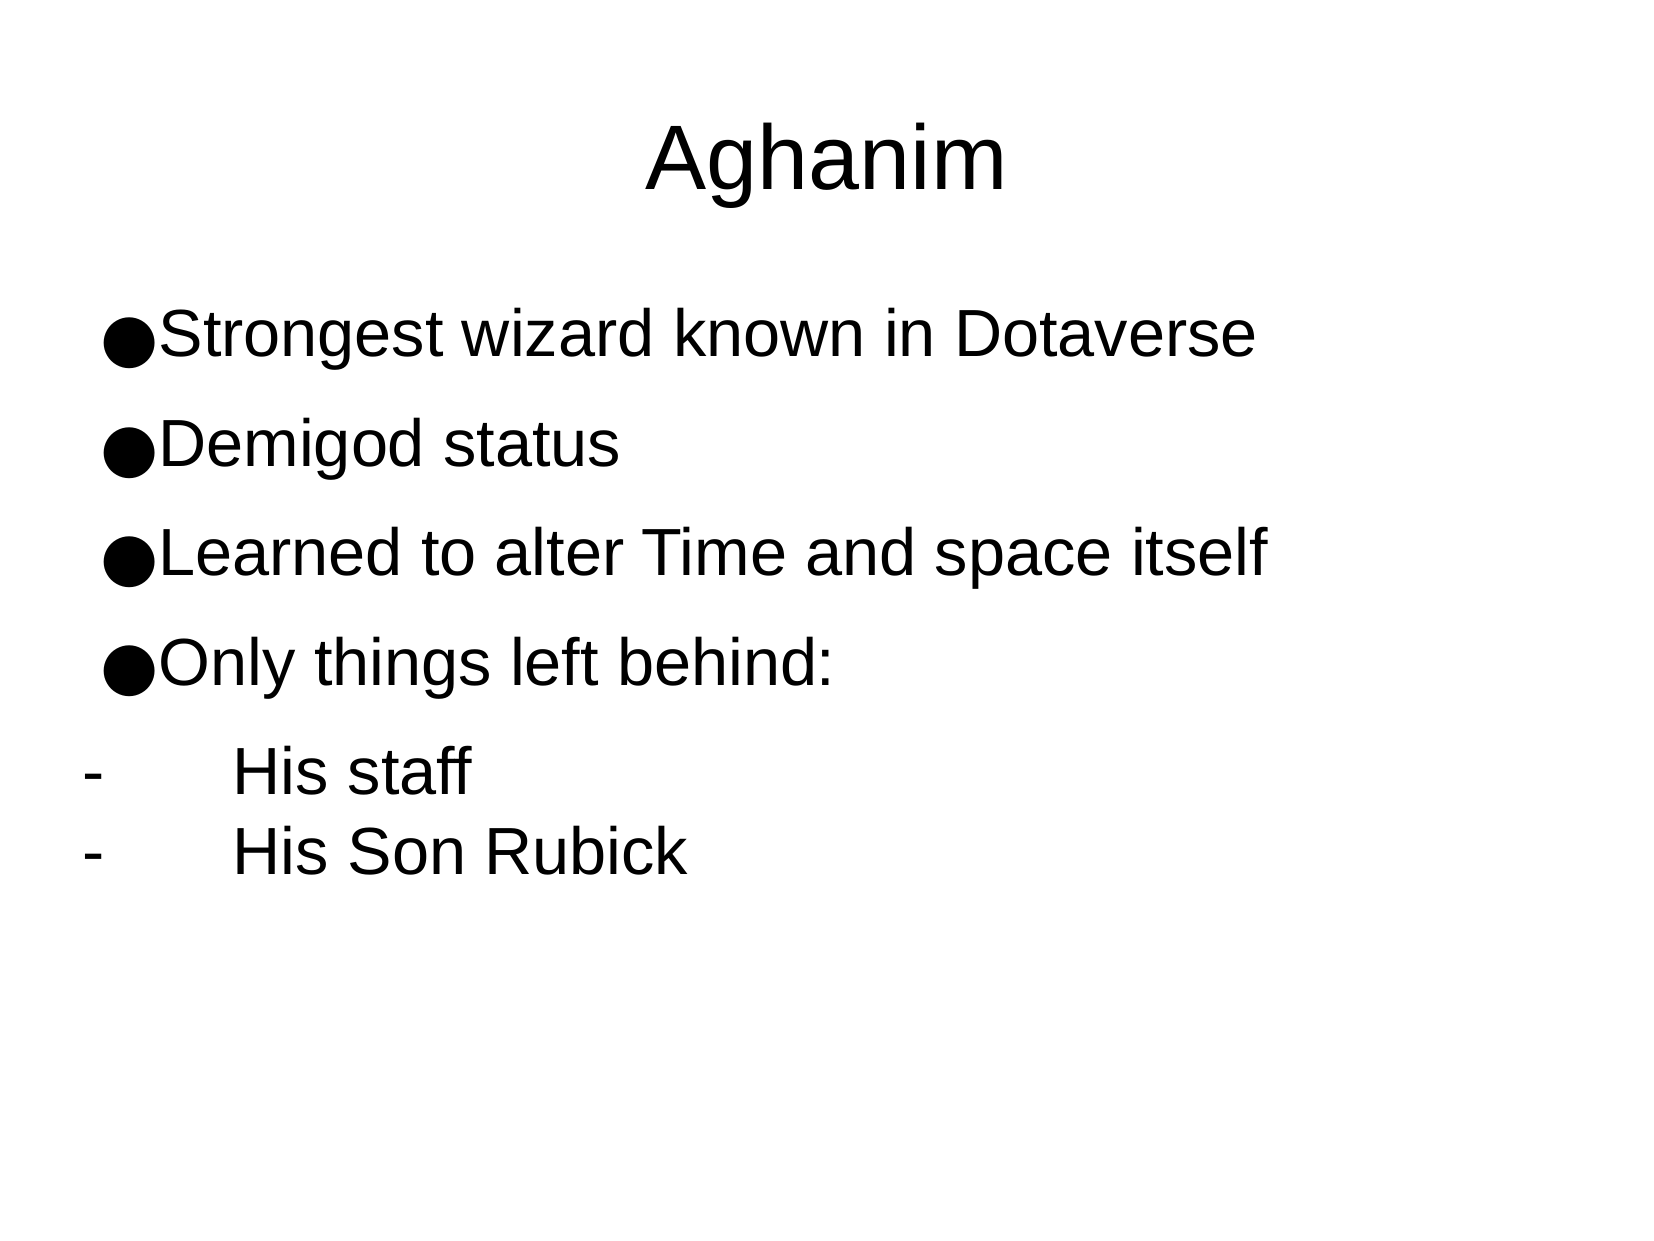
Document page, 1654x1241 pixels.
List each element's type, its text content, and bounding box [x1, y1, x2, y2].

text_box Aghanim [82, 49, 1571, 257]
text_box Strongest wizard known in Dotaverse Demigod status Learned to alter Time and space itself Only things left behind: - His staff - His Son Rubick [82, 290, 1571, 1109]
